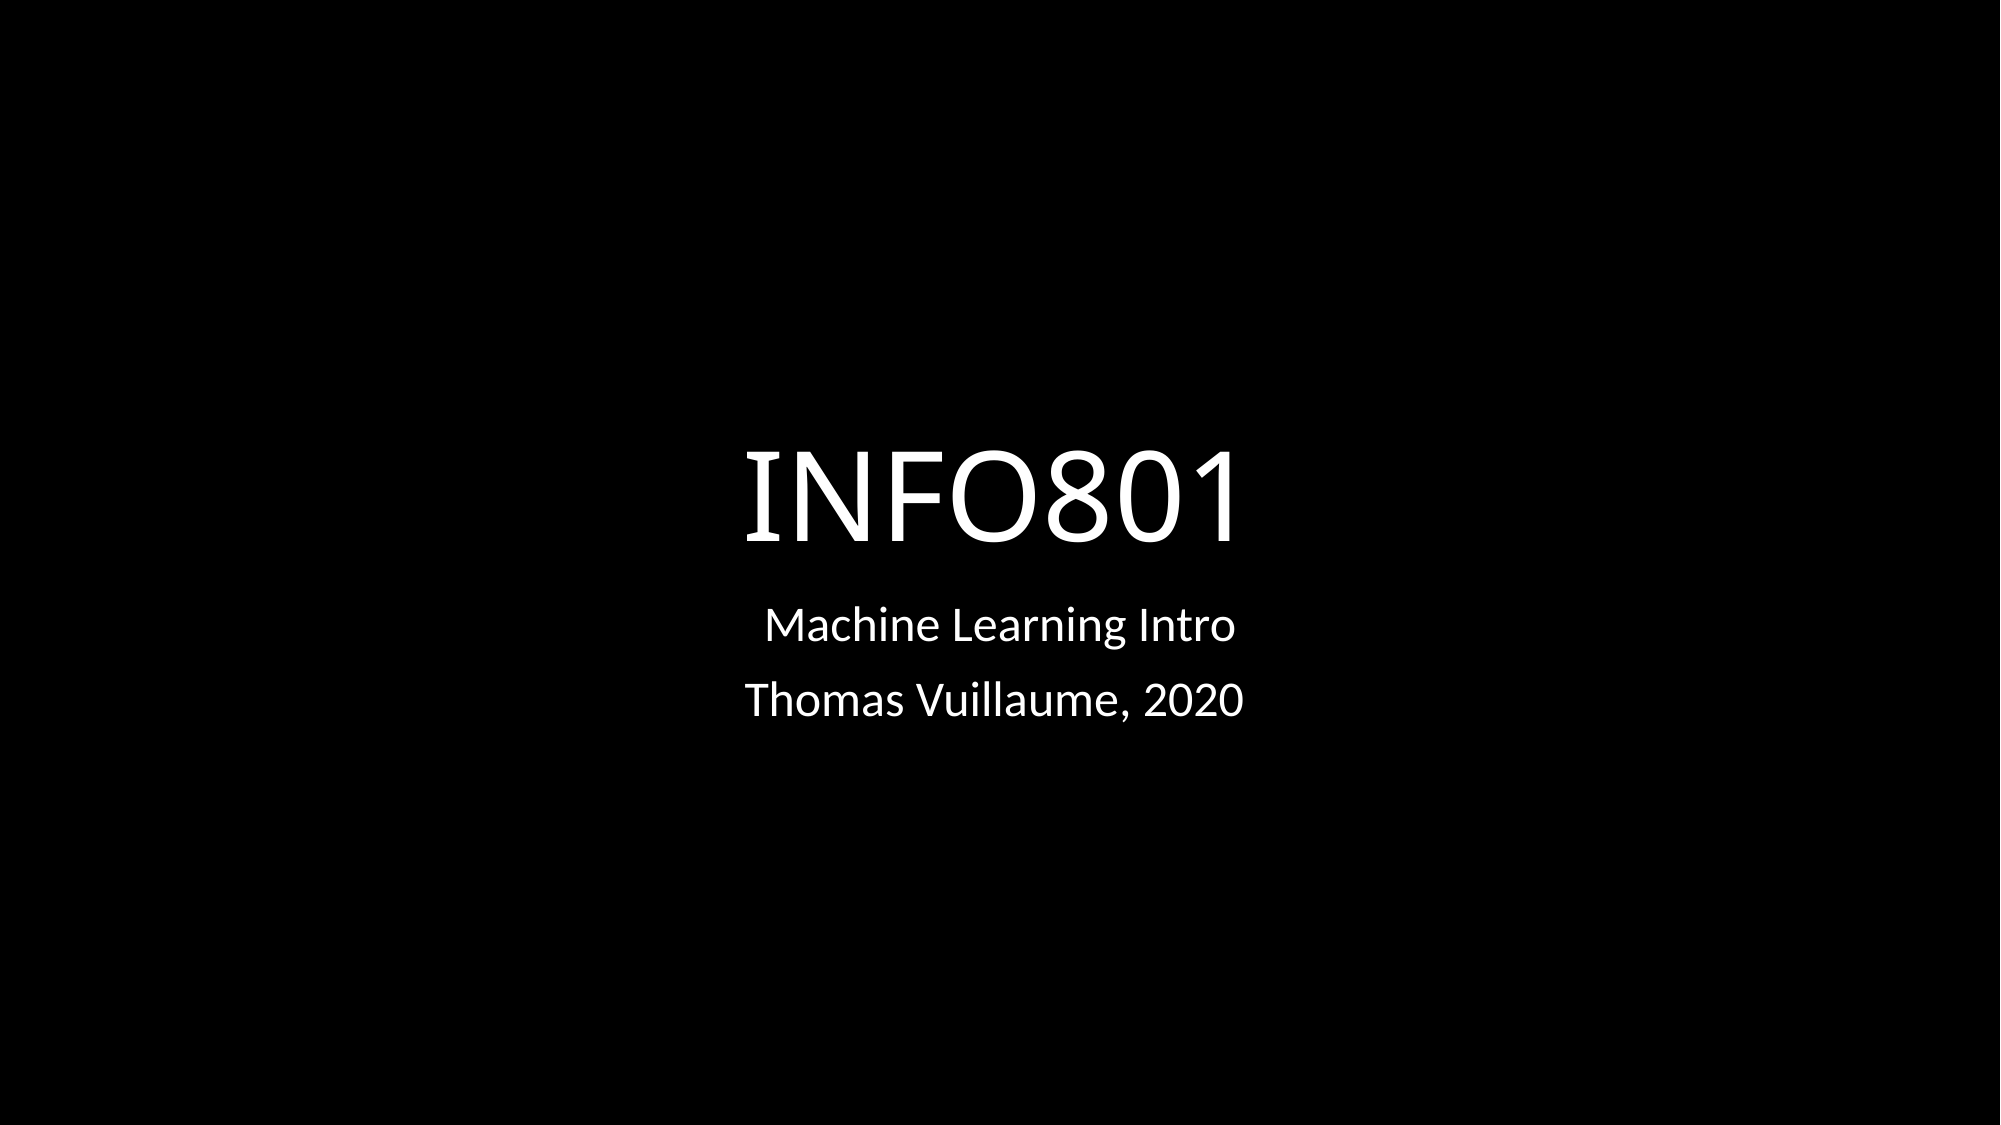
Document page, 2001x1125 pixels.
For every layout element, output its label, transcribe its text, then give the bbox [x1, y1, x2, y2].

title INFO801 [249, 184, 1750, 576]
subtitle Machine Learning Intro Thomas Vuillaume, 2020 [249, 590, 1750, 863]
